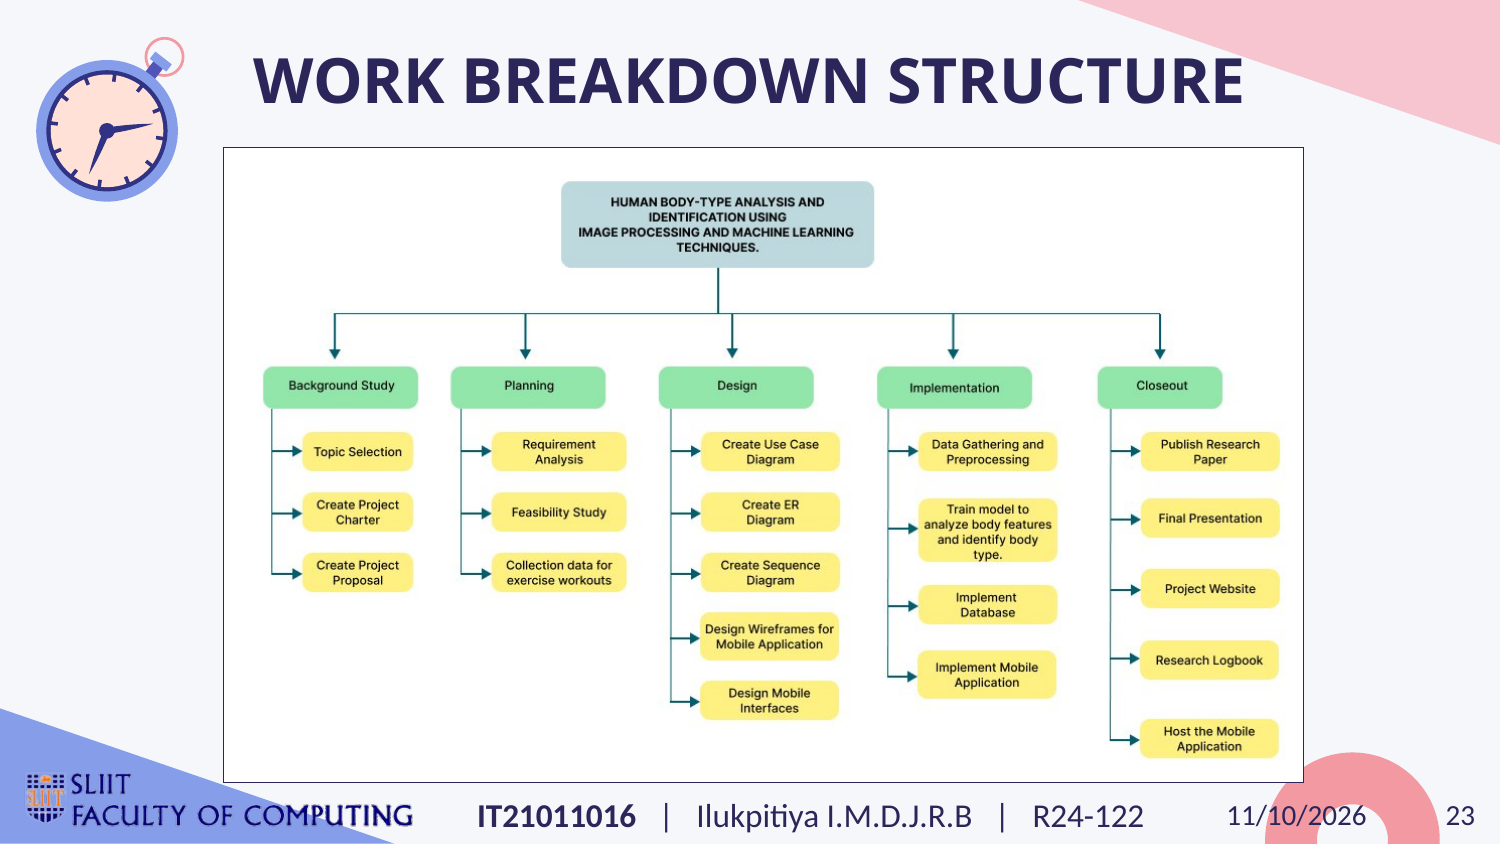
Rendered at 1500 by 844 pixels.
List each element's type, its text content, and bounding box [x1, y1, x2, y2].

picture [0, 147, 1305, 844]
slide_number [1196, 784, 1397, 844]
title WORK BREAKDOWN STRUCTURE [118, 25, 1382, 120]
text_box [35, 38, 184, 202]
text_box IT21011016 | Ilukpitiya I.M.D.J.R.B | R24-122 [460, 790, 1196, 844]
slide_number 23 [1424, 783, 1491, 844]
